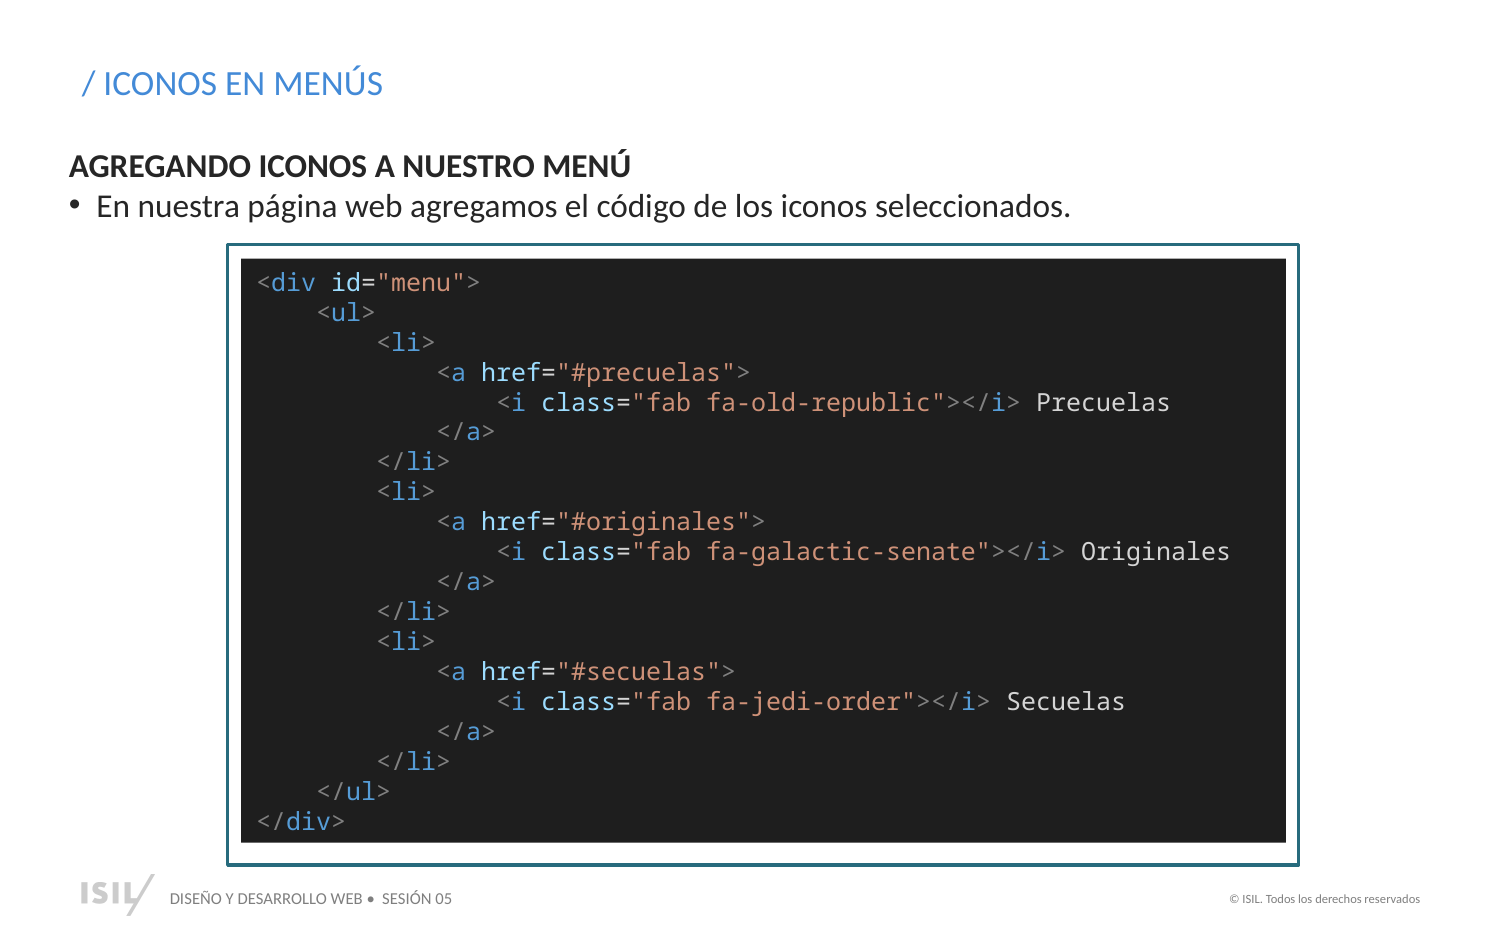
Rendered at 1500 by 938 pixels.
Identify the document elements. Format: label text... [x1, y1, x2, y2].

text_box AGREGANDO ICONOS A NUESTRO MENÚ En nuestra página web agregamos el código de los iconos seleccionados. [66, 144, 1138, 225]
text_box ≈¬¬¬ççç [227, 244, 1299, 865]
text_box <div id="menu"> <ul> <li> <a href="#precuelas"> <i class="fab fa-old-republic"></i> Precuelas </a> </li> <li> <a href="#originales"> <i class="fab fa-galactic-senate"></i> Originales </a> </li> <li> <a href="#secuelas"> <i class="fab fa-jedi-order"></i> Secuelas </a> </li> </ul> </div> [241, 258, 1286, 843]
text_box / ICONOS EN MENÚS [66, 52, 1249, 111]
